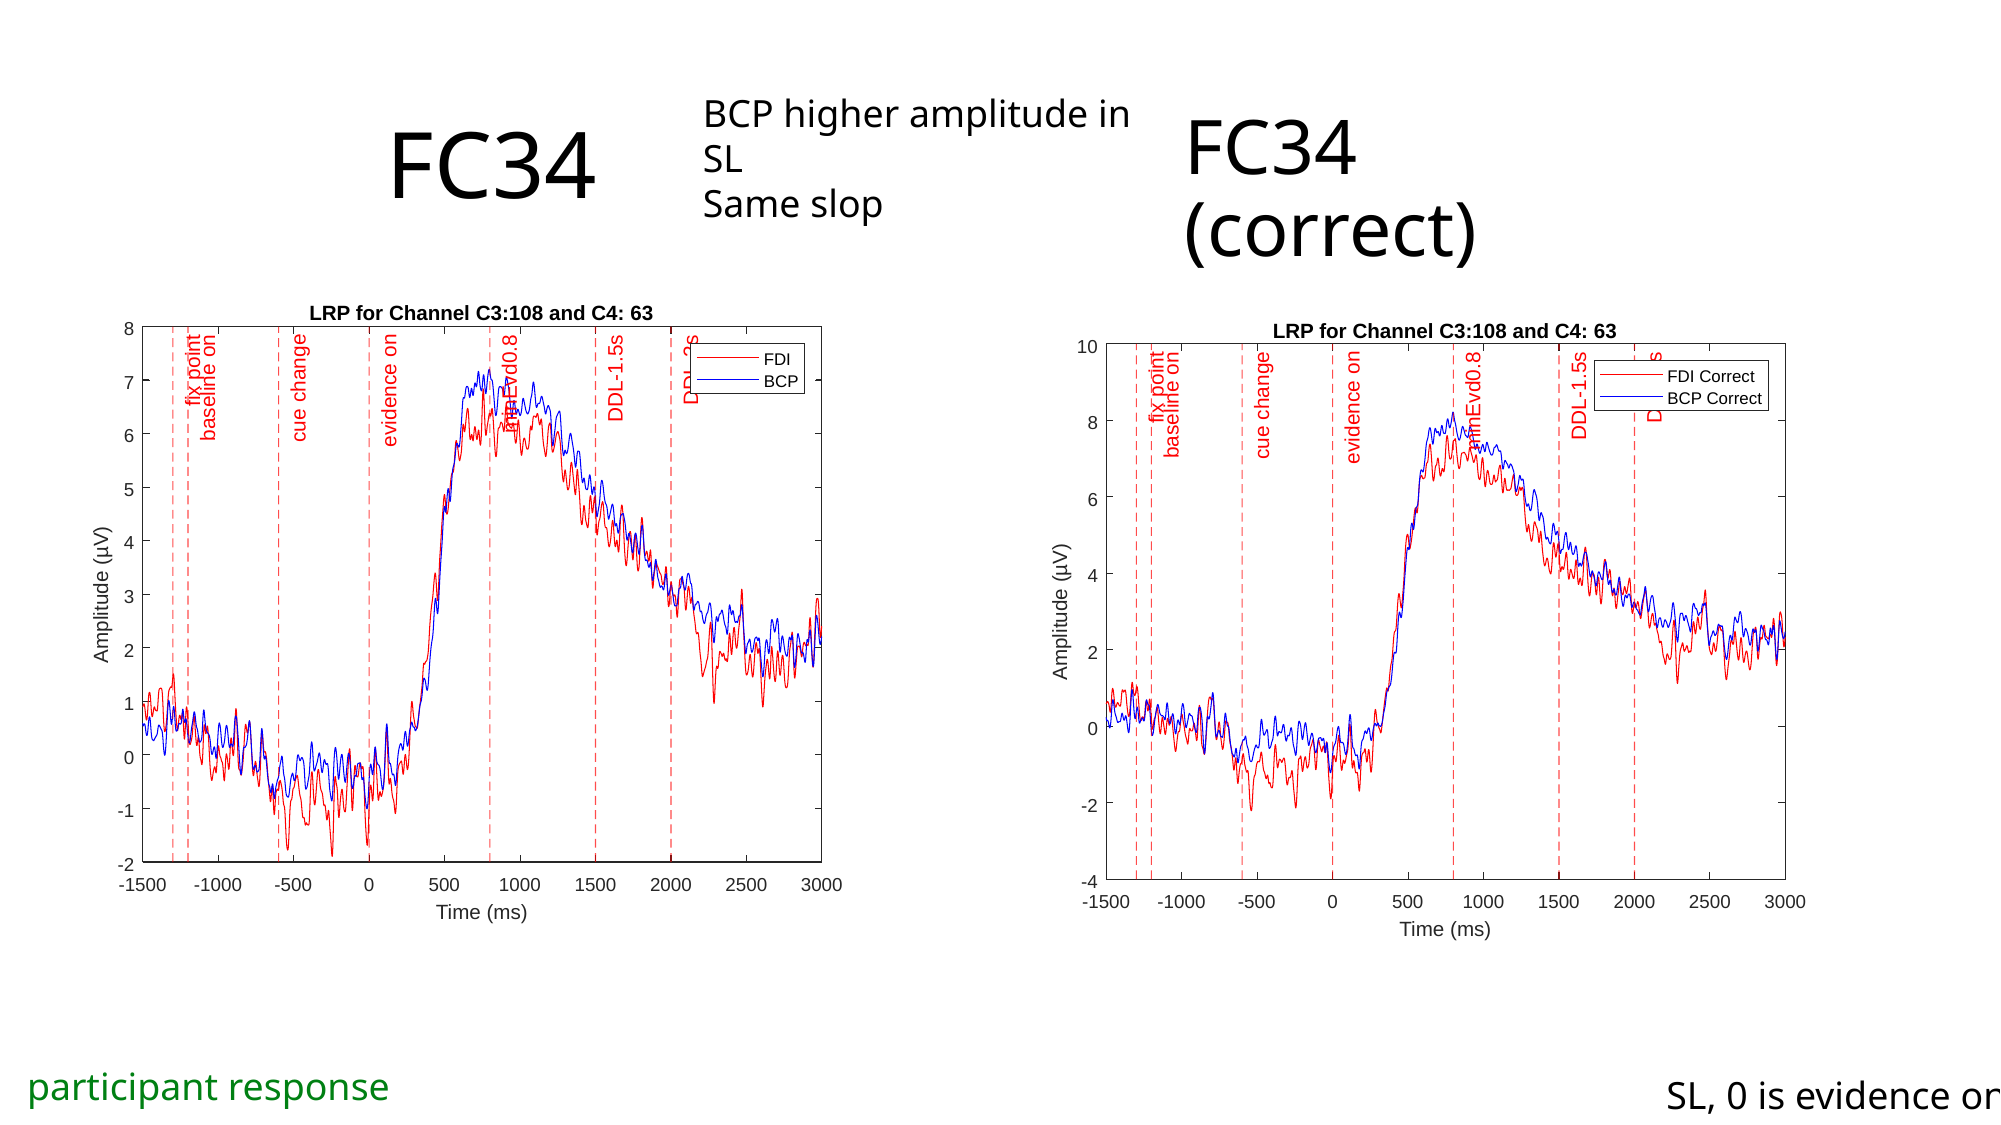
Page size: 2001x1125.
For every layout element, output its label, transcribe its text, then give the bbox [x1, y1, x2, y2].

text_box participant response [12, 1055, 1021, 1116]
text_box BCP higher amplitude in SL Same slop [688, 82, 1187, 233]
text_box FC34 [371, 59, 705, 276]
text_box SL, 0 is evidence on [1651, 1064, 2000, 1125]
picture [28, 276, 905, 935]
text_box FC34 (correct) [1169, 82, 1503, 294]
picture [992, 294, 1869, 952]
